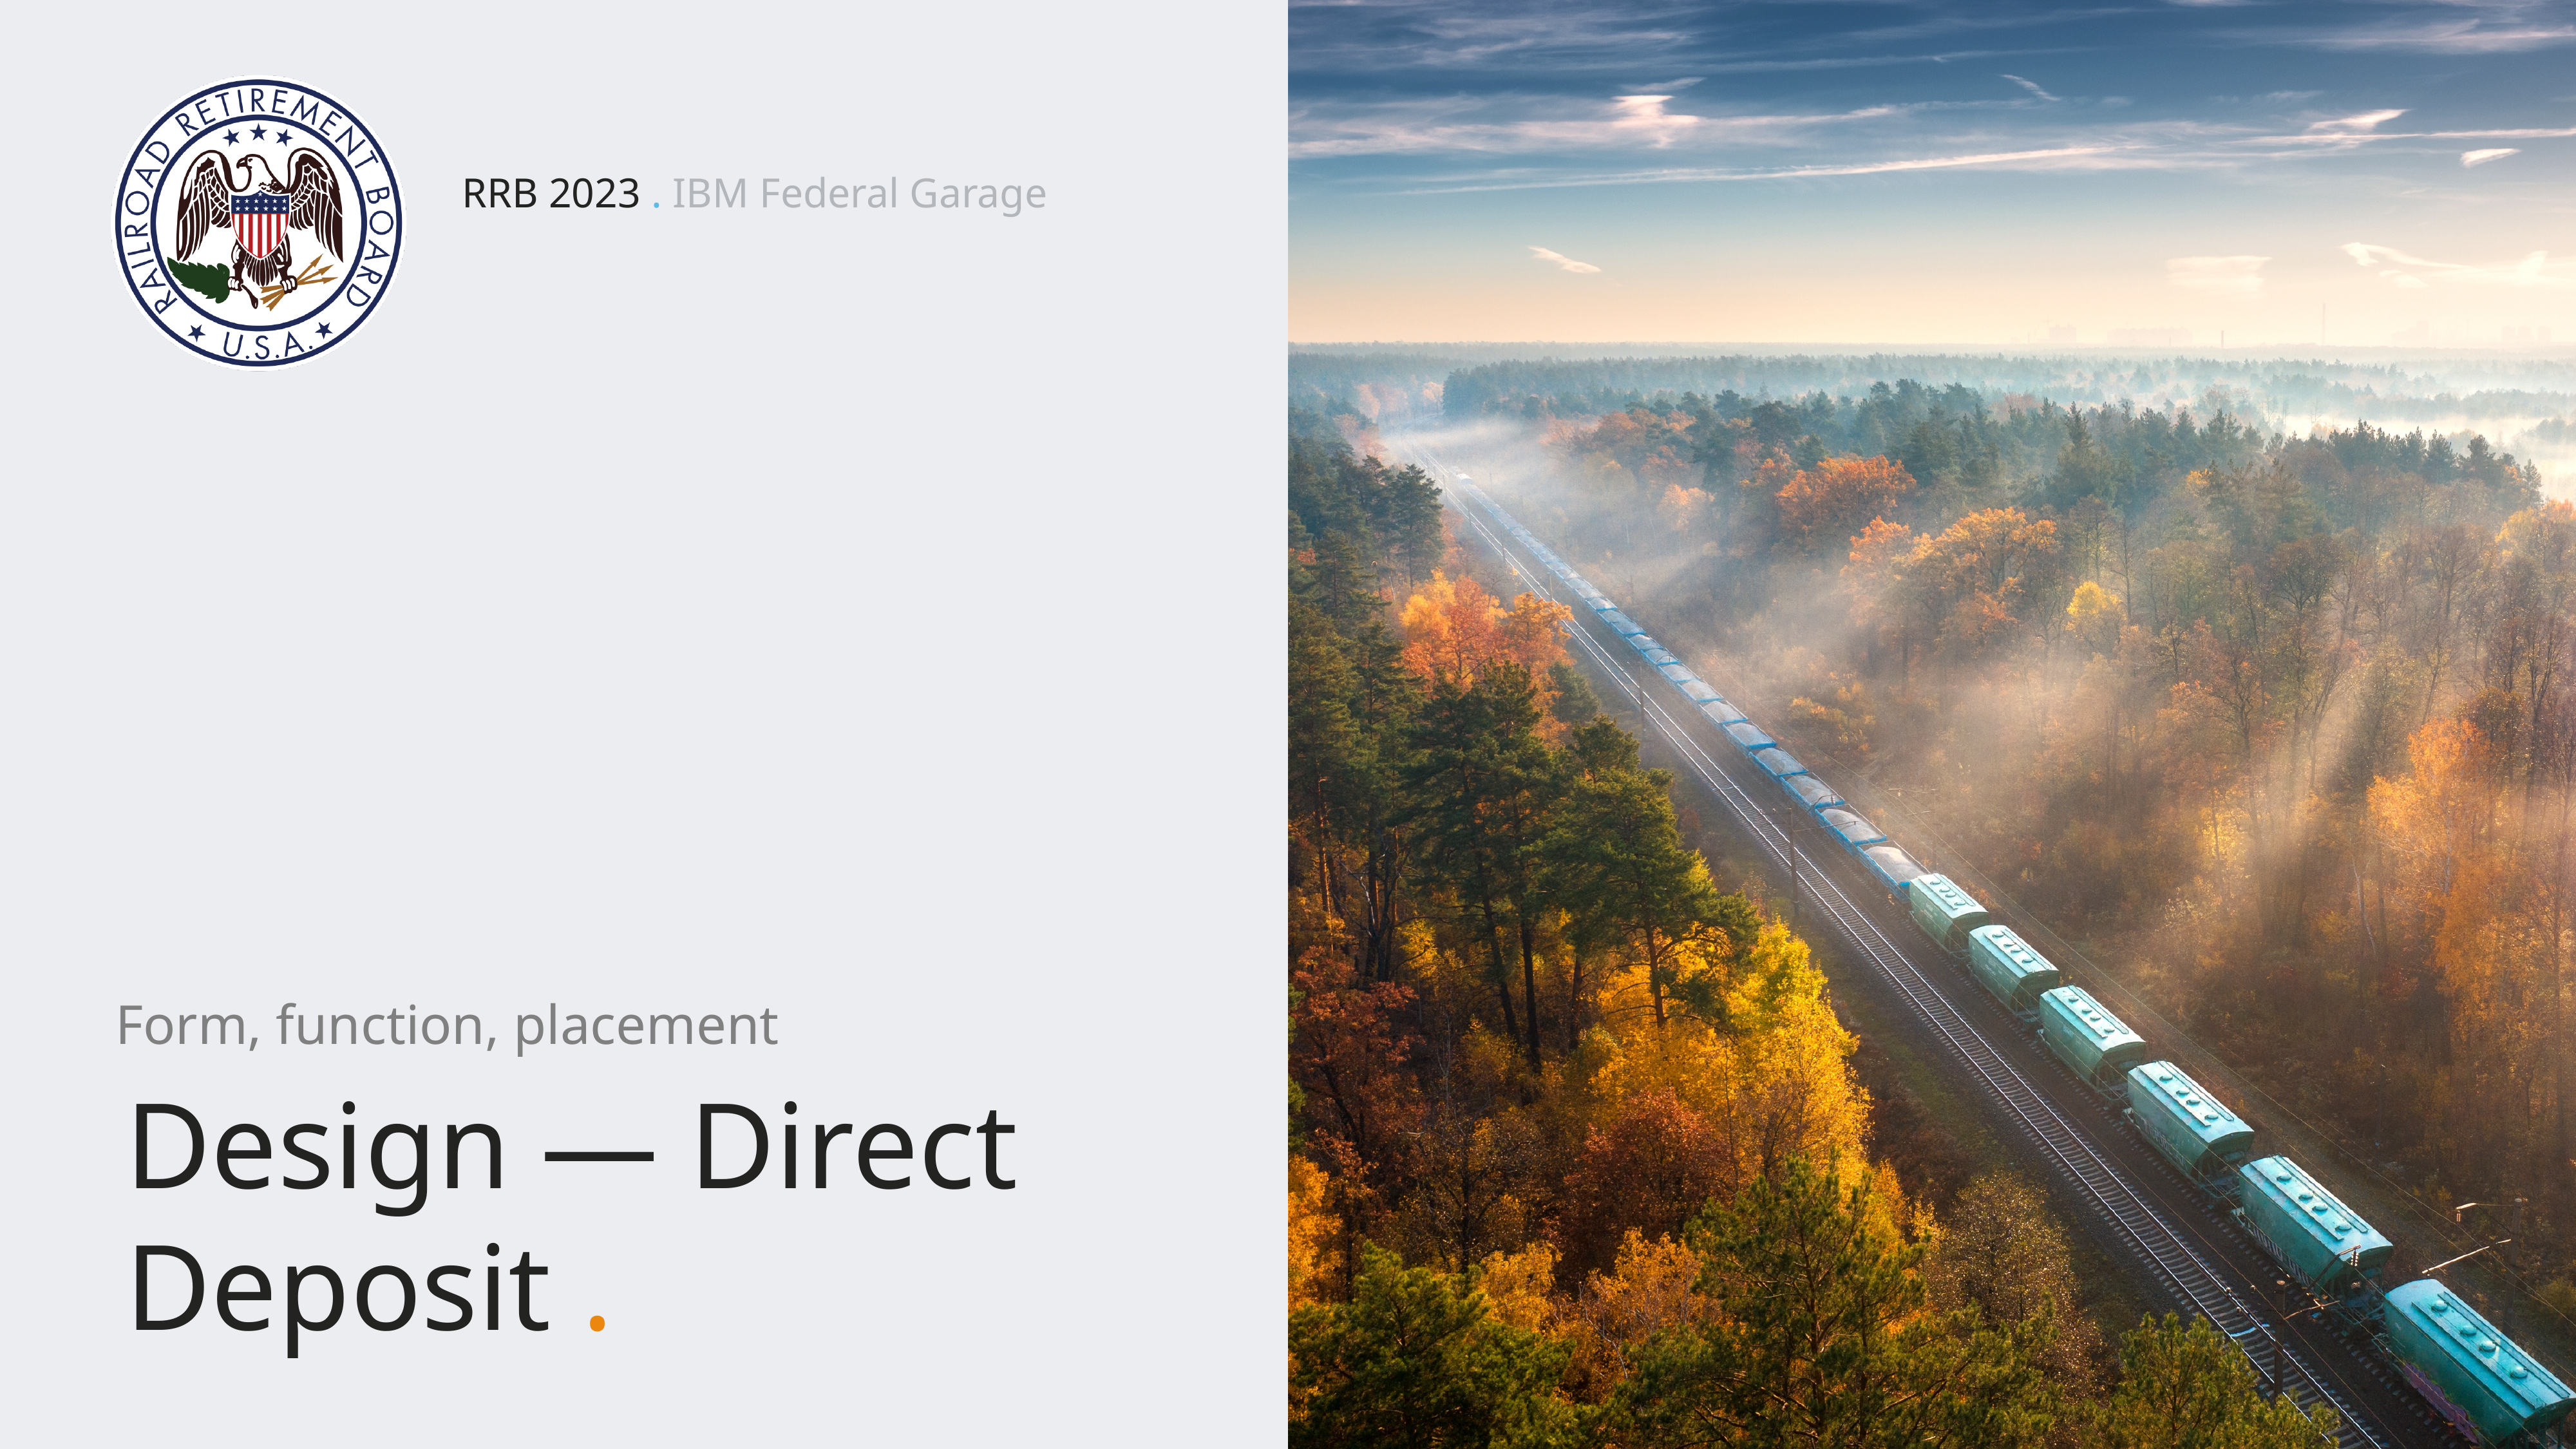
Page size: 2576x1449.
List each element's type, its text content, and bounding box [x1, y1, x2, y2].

text_box Design — Direct Deposit . [119, 1065, 1122, 1359]
text_box Form, function, placement [110, 985, 1113, 1061]
text_box RRB 2023 . IBM Federal Garage [457, 162, 1287, 221]
picture [1287, 0, 2576, 1449]
picture [79, 40, 442, 402]
